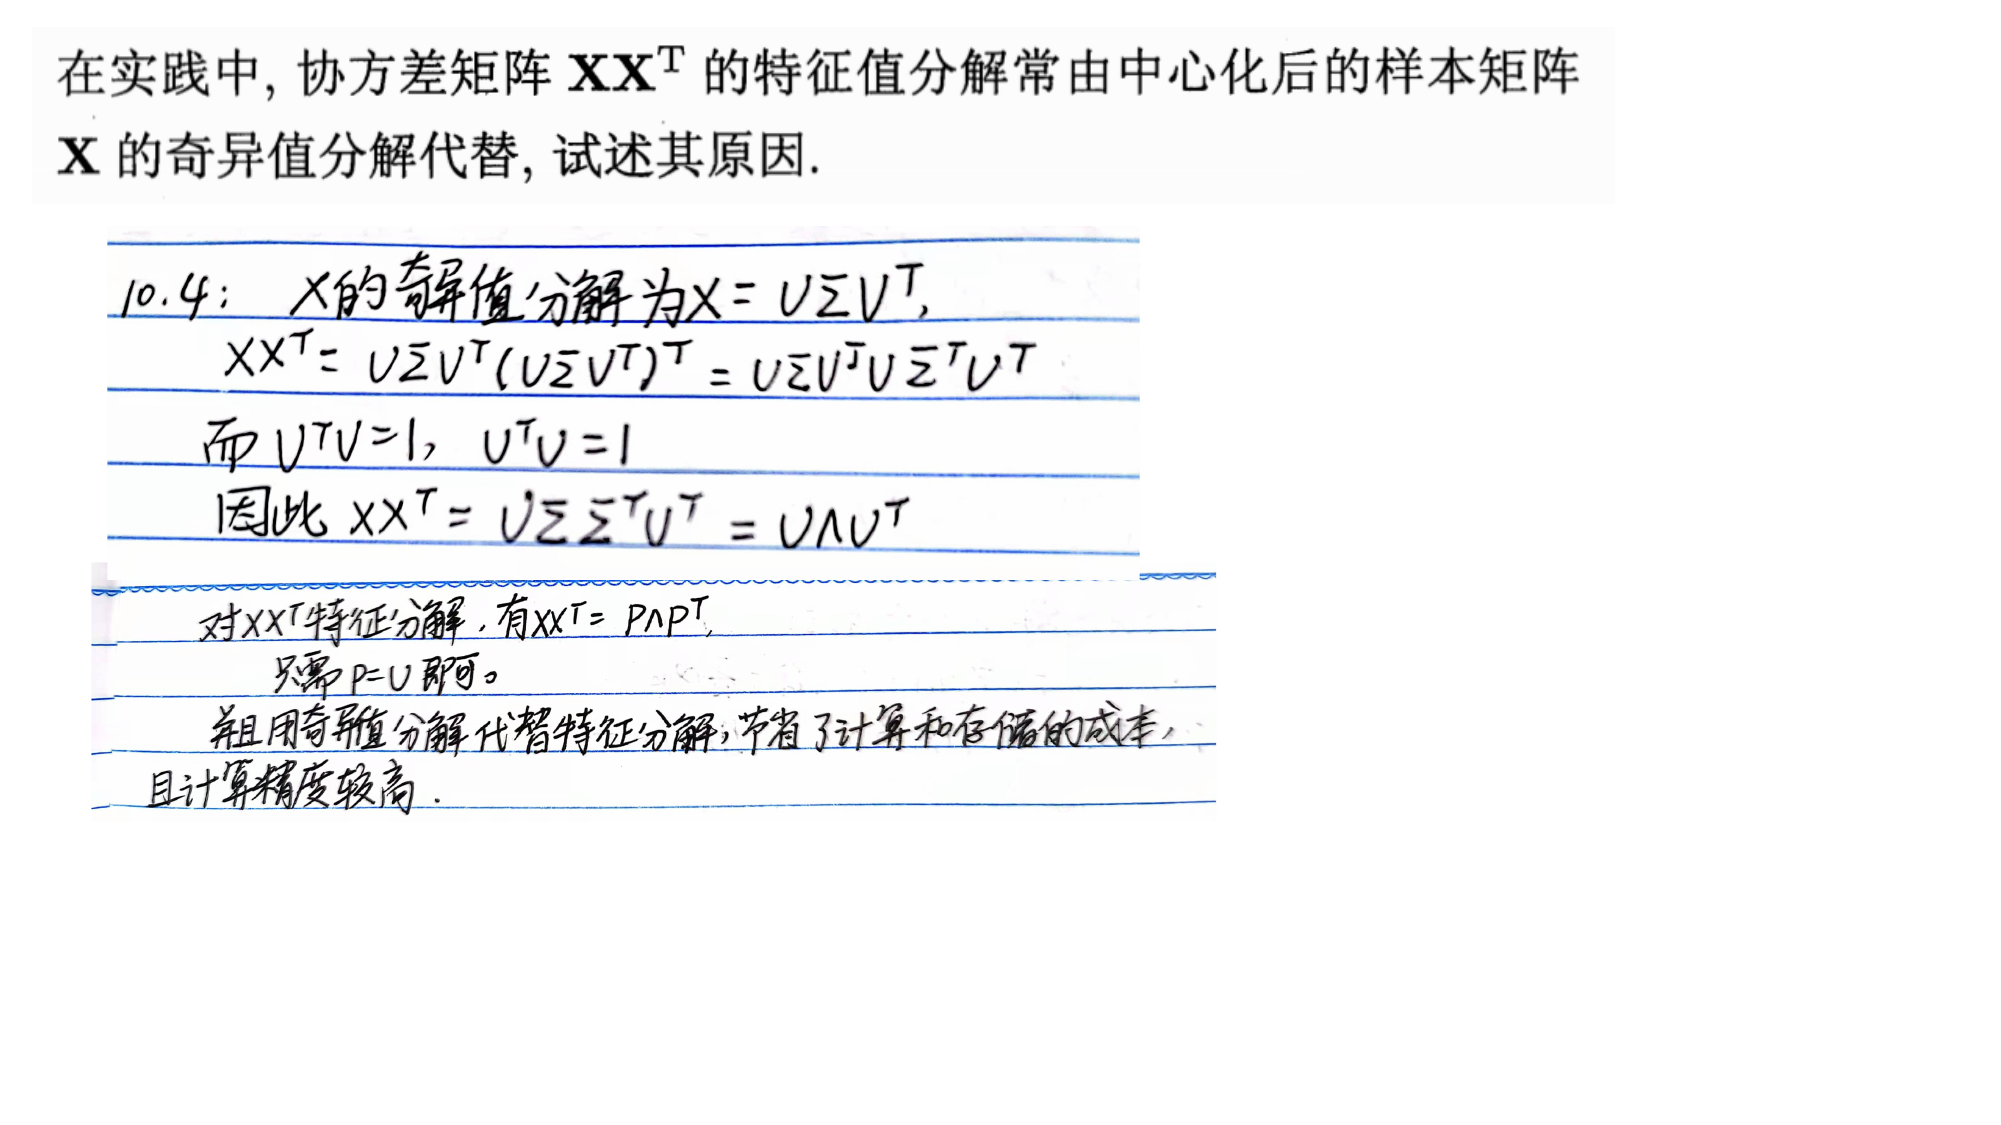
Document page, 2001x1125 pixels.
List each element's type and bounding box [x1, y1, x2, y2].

picture [32, 27, 1615, 1125]
